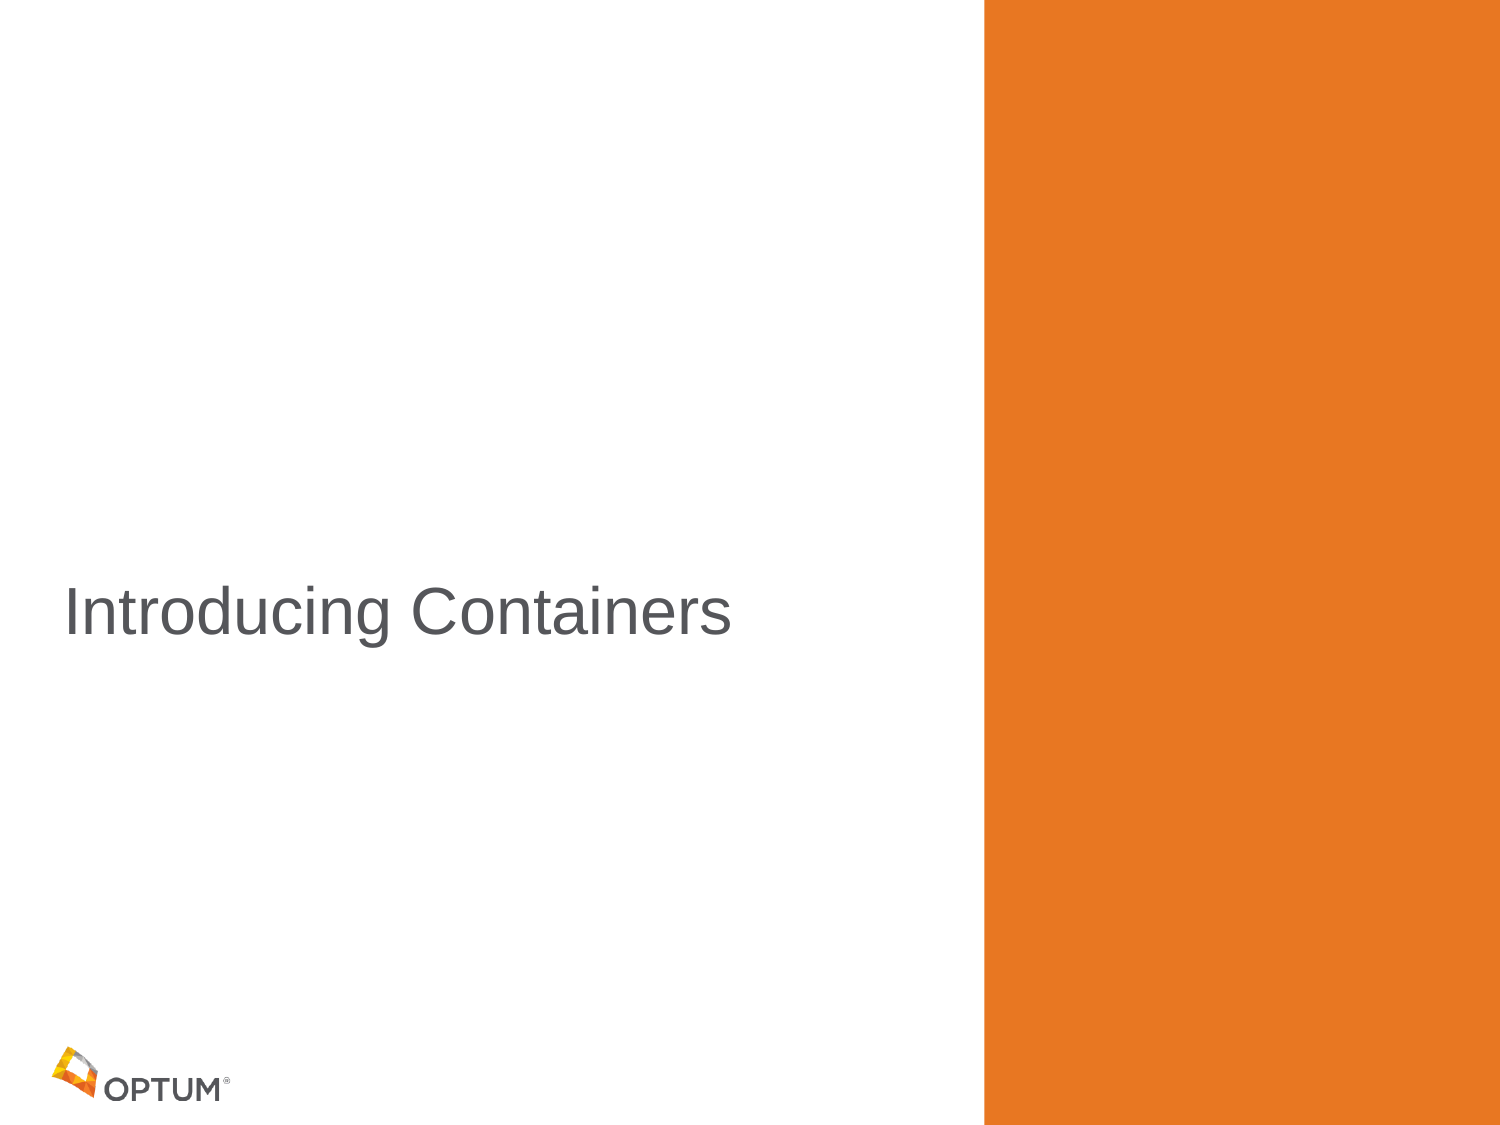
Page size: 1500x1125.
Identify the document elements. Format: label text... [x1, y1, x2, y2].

picture [50, 1044, 231, 1101]
title Introducing Containers [63, 299, 947, 650]
